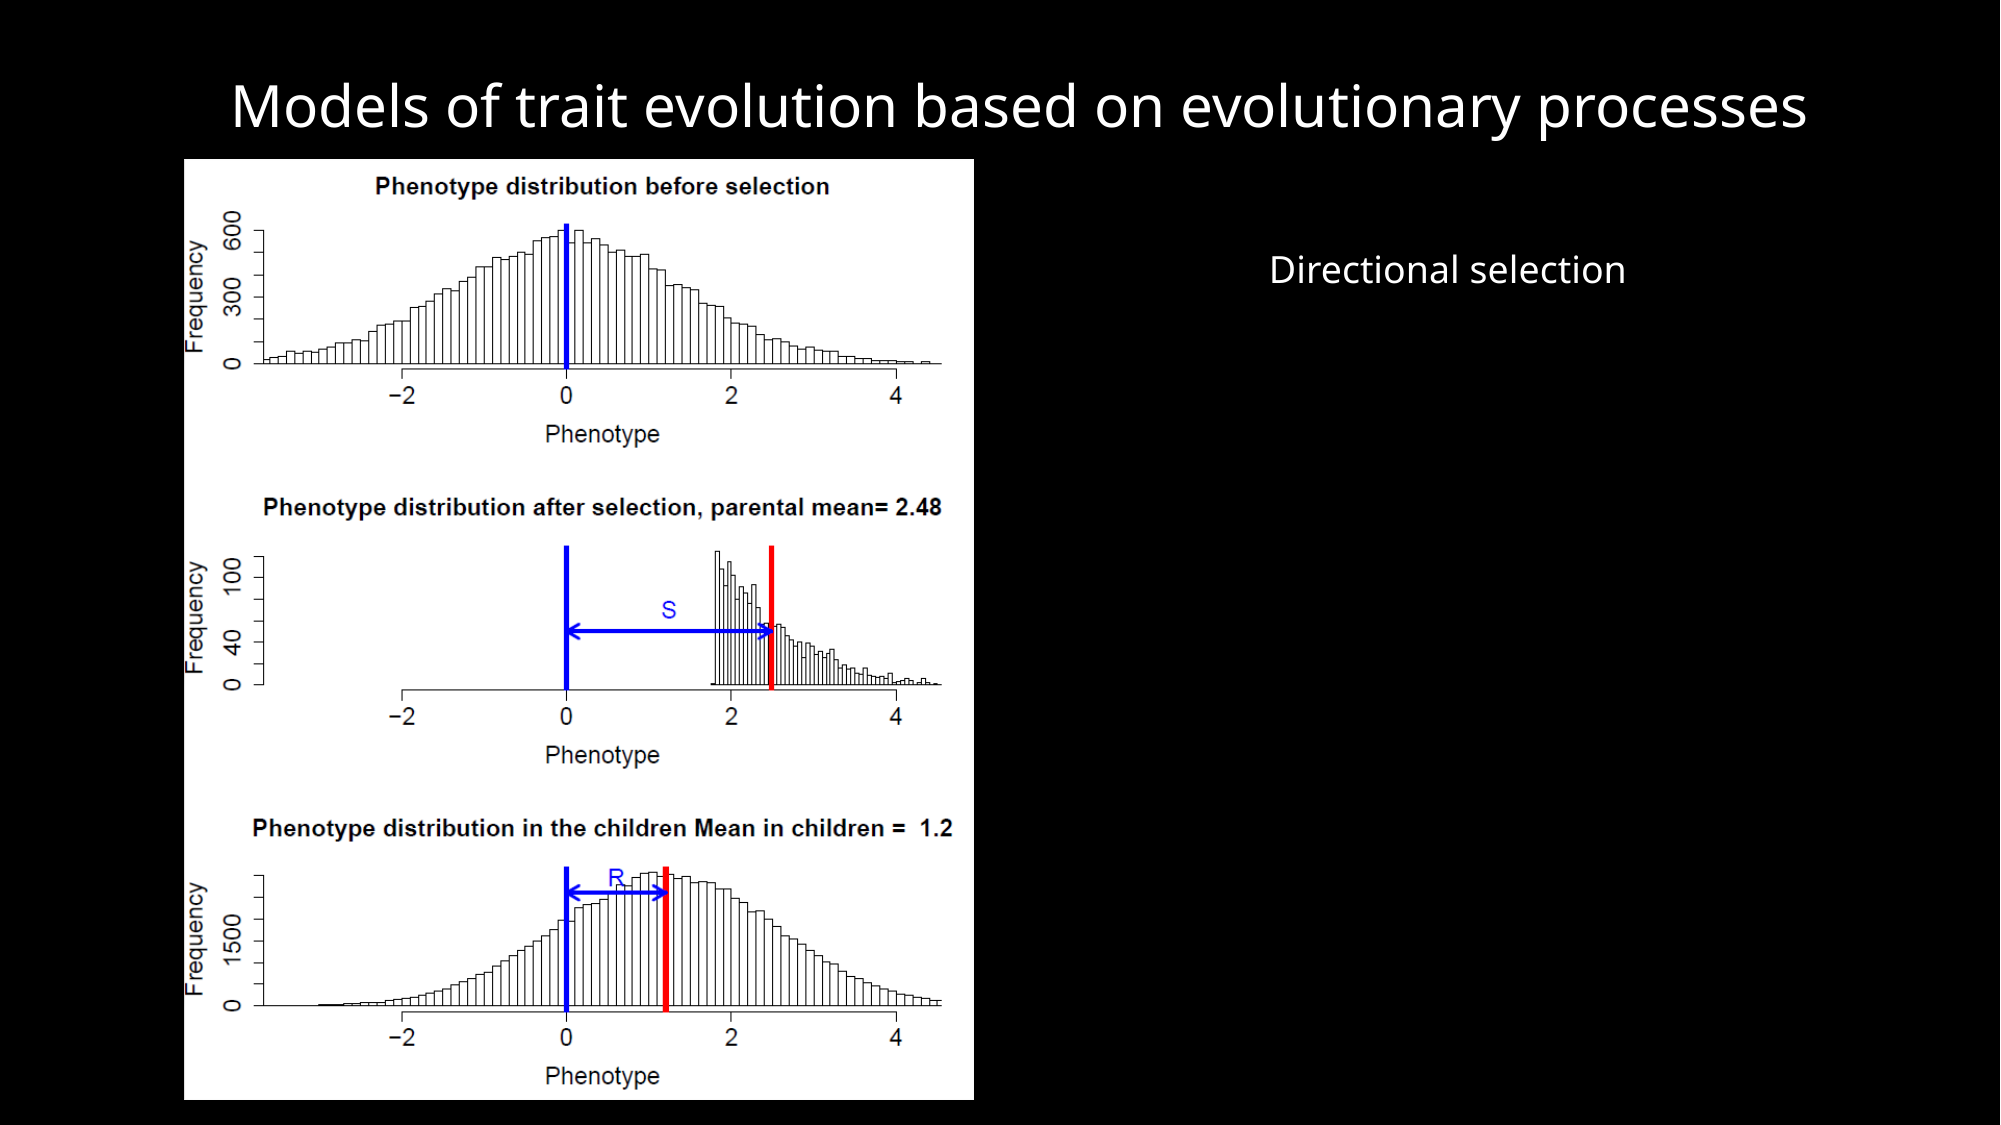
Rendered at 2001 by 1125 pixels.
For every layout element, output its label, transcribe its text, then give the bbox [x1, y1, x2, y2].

text_box Directional selection [1254, 238, 1643, 299]
text_box Models of trait evolution based on evolutionary processes [215, 61, 1824, 147]
picture [184, 159, 975, 1100]
